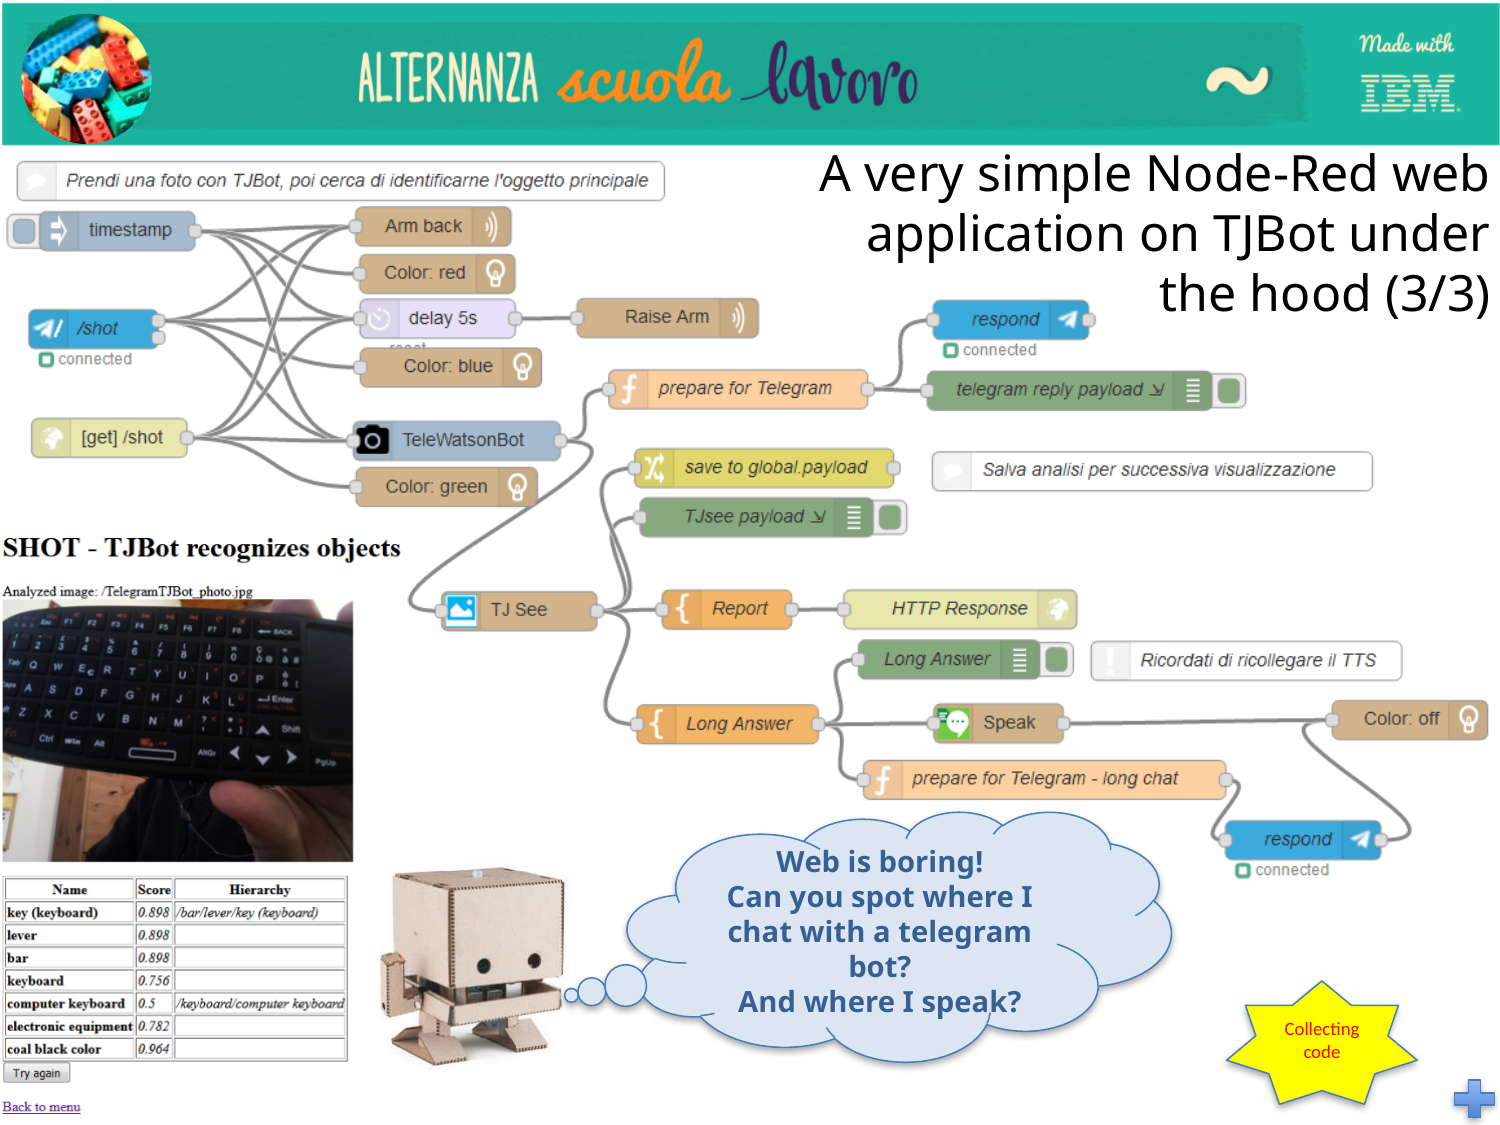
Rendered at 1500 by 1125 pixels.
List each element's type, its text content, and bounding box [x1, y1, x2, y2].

picture [0, 0, 1500, 1120]
text_box Web is boring! Can you spot where I chat with a telegram bot? And where I speak? [577, 896, 1173, 1064]
text_box Collecting code [1225, 980, 1419, 1106]
text_box [1454, 1079, 1495, 1118]
